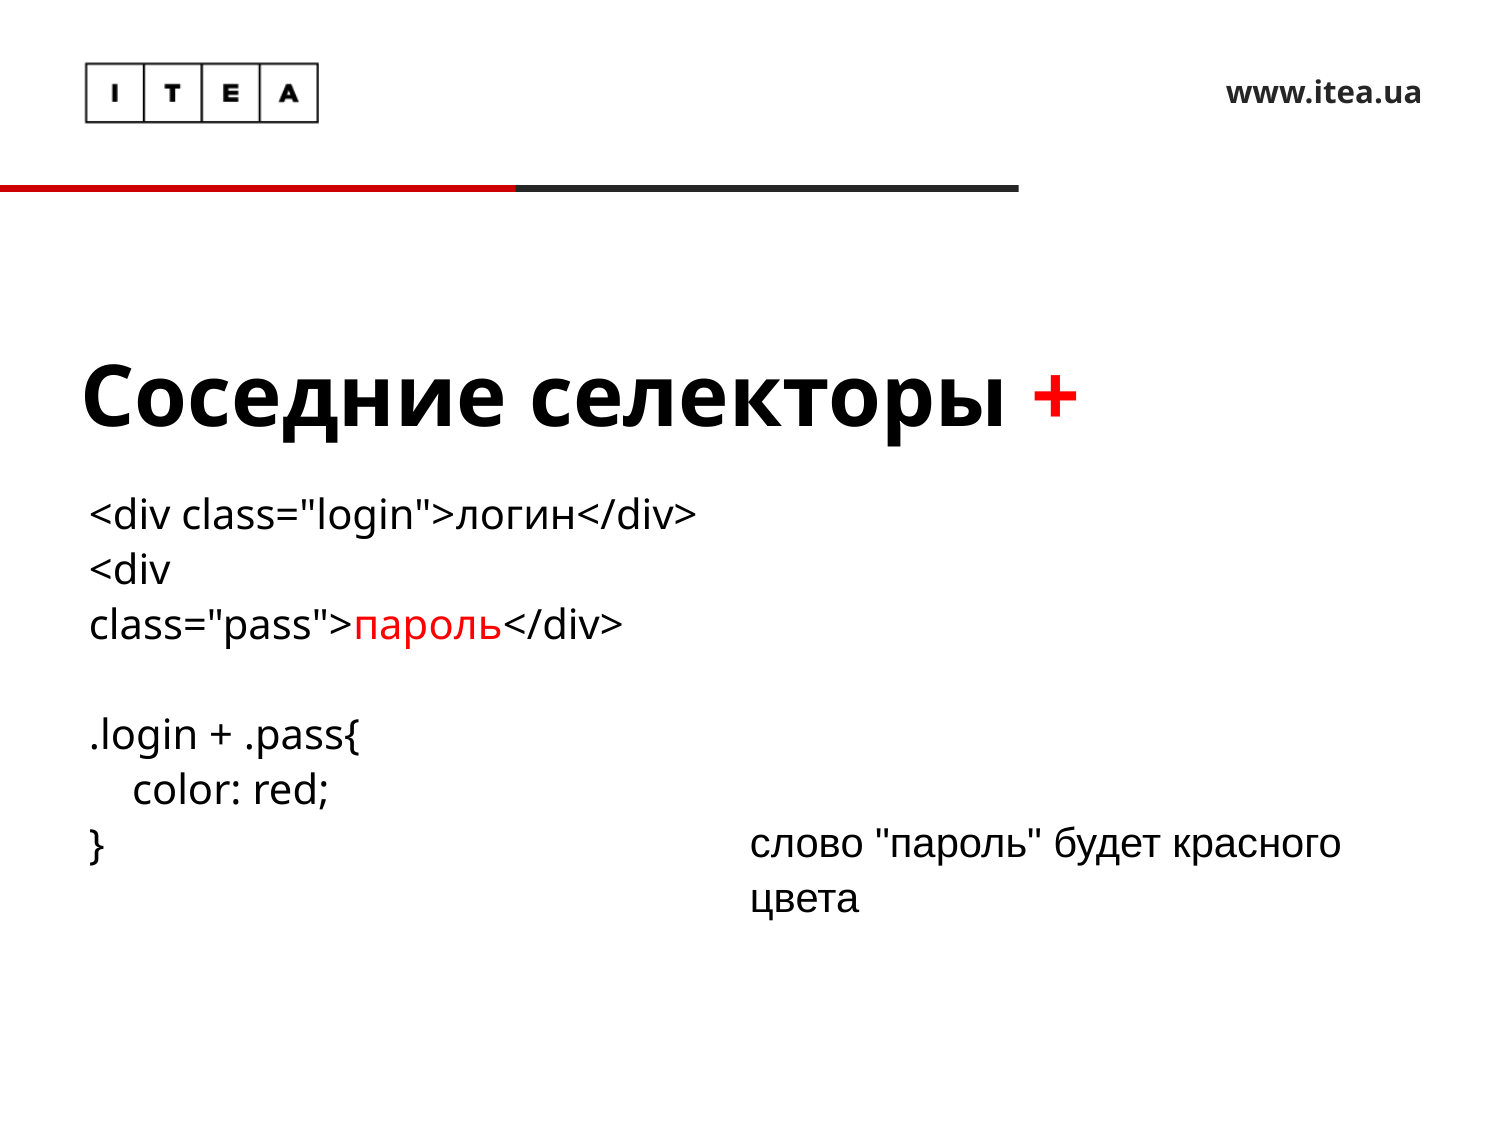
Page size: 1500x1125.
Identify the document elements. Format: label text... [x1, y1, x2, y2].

title Соседние селекторы + [65, 323, 1425, 421]
text_box слово "пароль" будет красного цвета [734, 803, 1421, 1051]
text_box [0, 185, 516, 192]
picture [57, 49, 344, 133]
text_box www.itea.ua [1172, 66, 1477, 115]
list <div class="login">логин</div> <div class="pass">пароль</div> .login + .pass{ color: red; } [74, 475, 715, 1036]
text_box [516, 185, 1019, 192]
